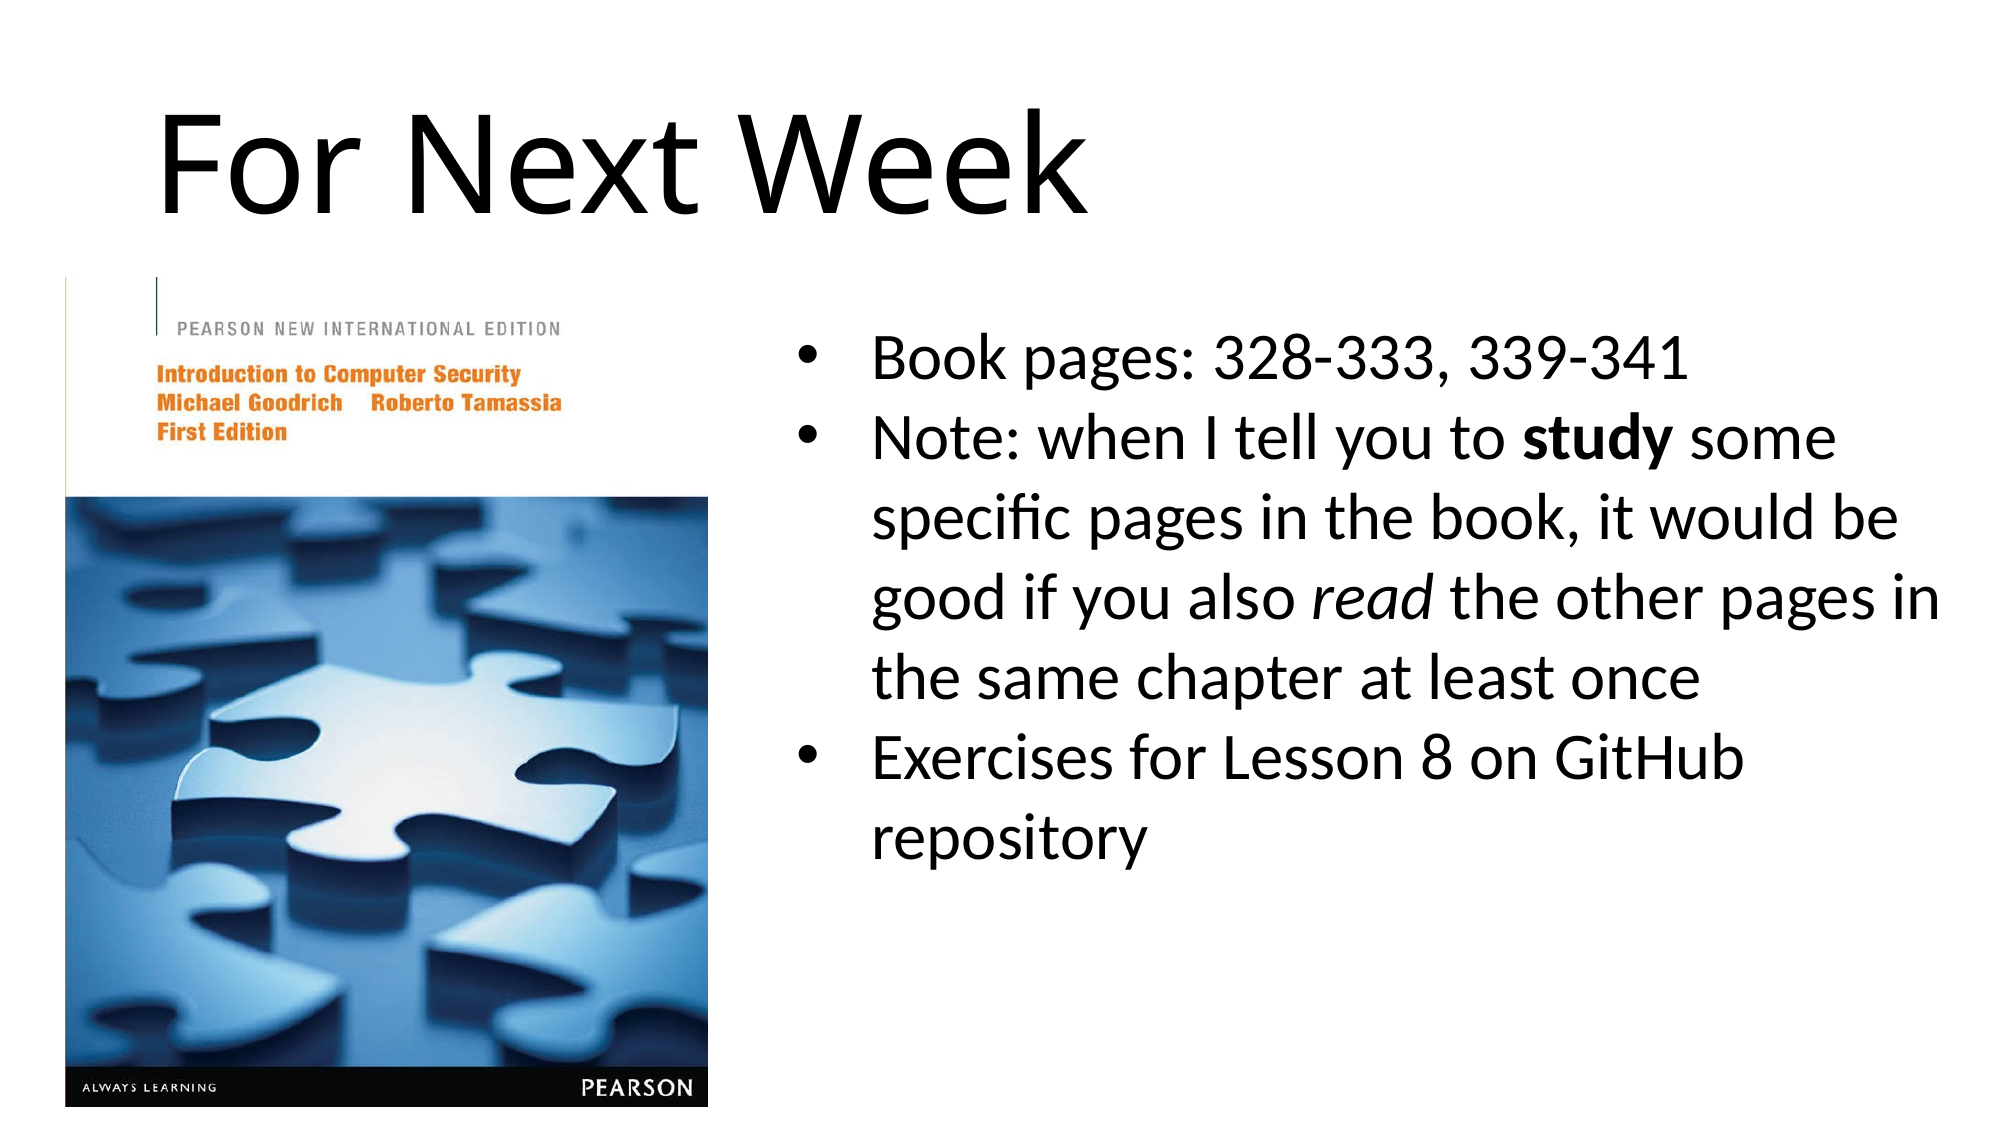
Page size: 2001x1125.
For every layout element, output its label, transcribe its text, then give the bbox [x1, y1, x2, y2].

title For Next Week [137, 59, 1863, 278]
picture [65, 277, 708, 1107]
text_box Book pages: 328-333, 339-341 Note: when I tell you to study some specific pages in the book, it would be good if you also read the other pages in the same chapter at least once Exercises for Lesson 8 on GitHub repository [781, 305, 1959, 881]
